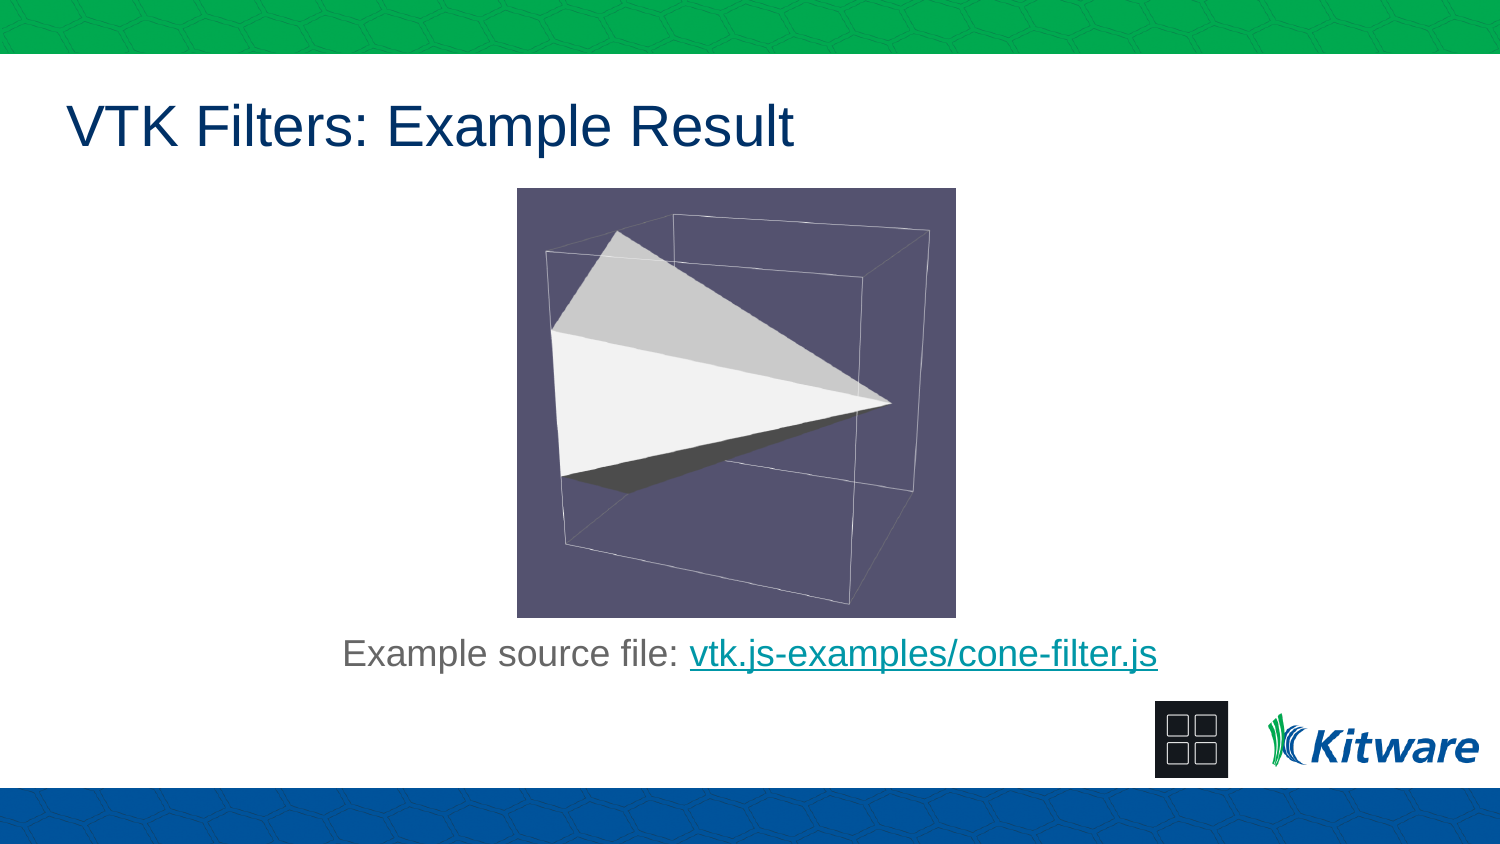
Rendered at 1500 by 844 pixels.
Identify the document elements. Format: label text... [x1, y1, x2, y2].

title VTK Filters: Example Result [51, 72, 1449, 167]
list Example source file: vtk.js-examples/cone-filter.js [51, 189, 1449, 750]
picture [0, 0, 1500, 844]
